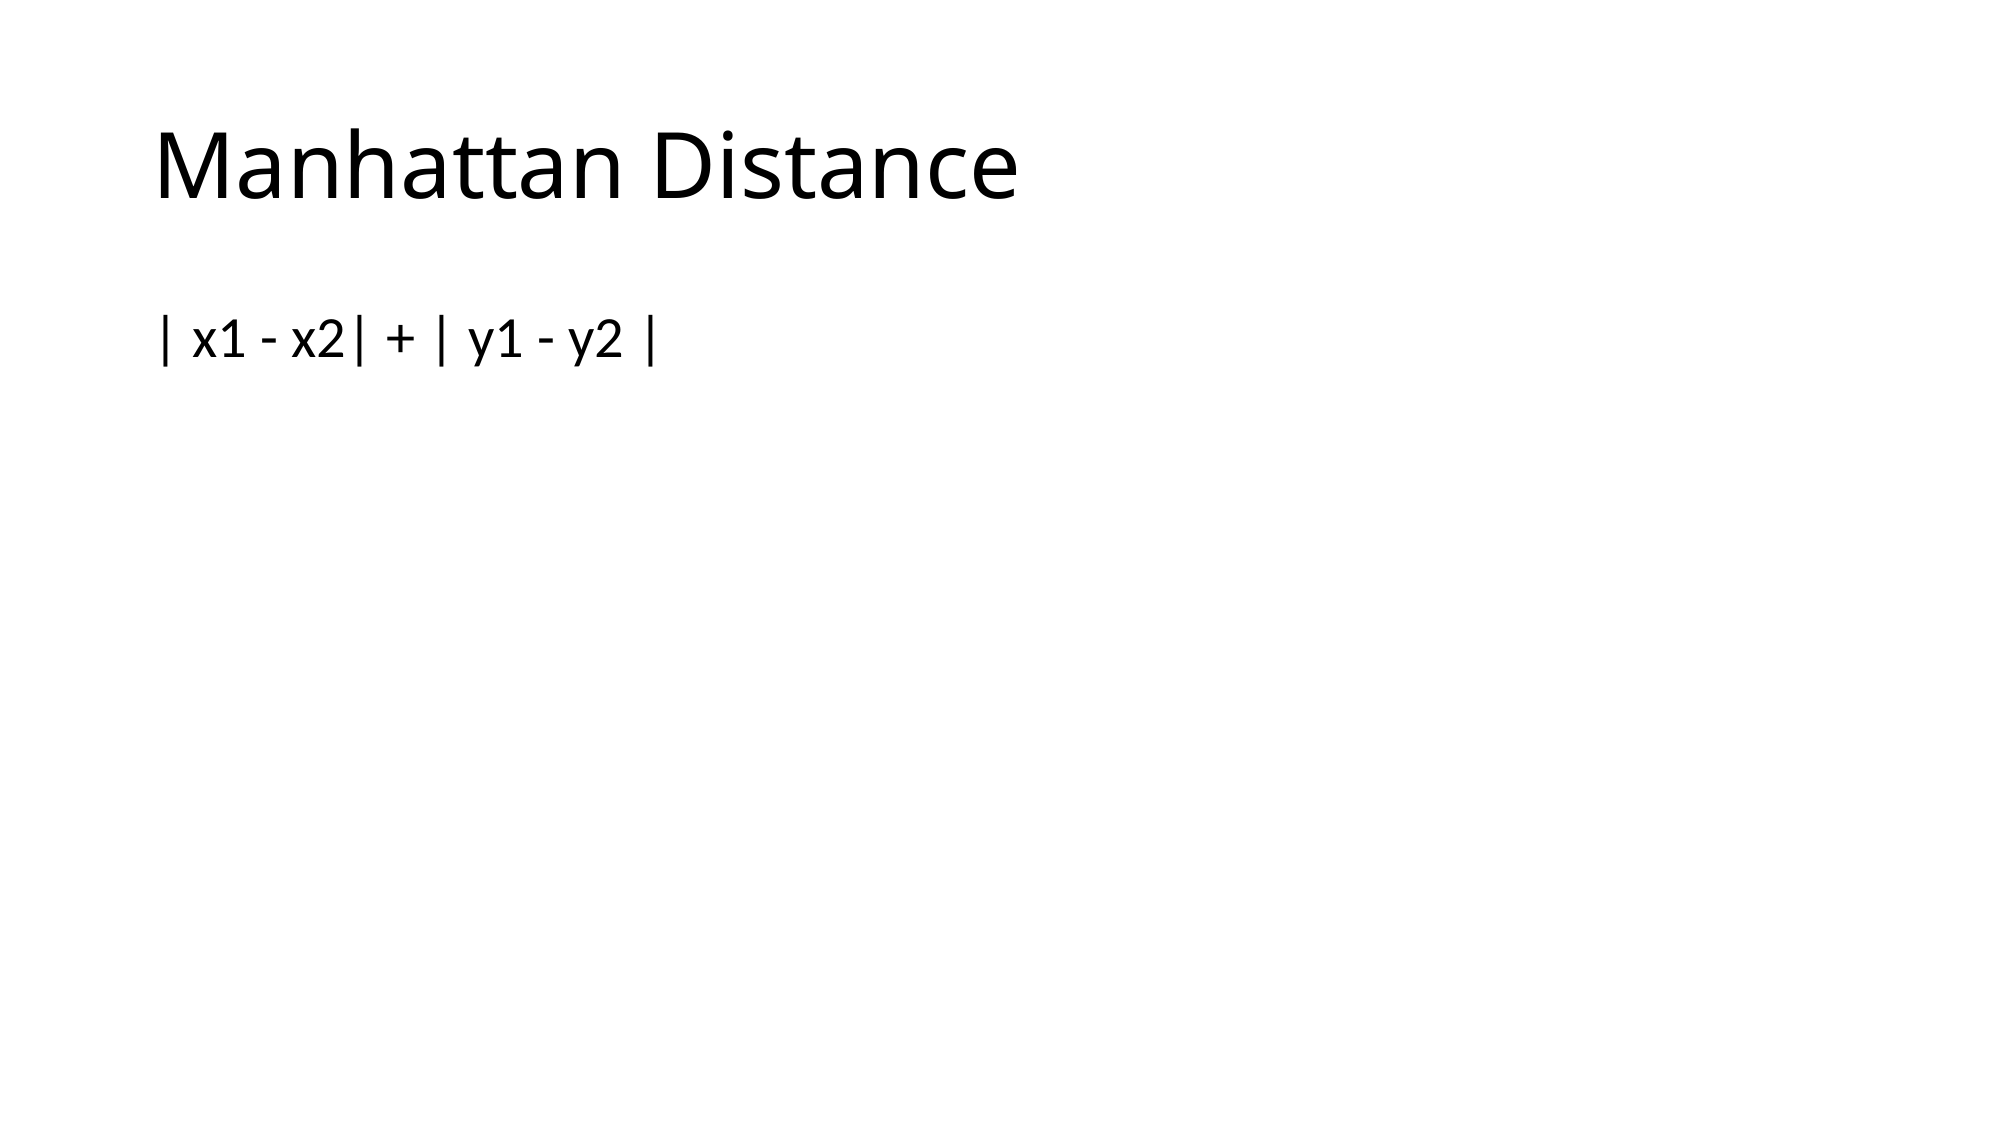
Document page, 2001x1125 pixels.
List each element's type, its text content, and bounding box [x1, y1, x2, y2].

list | x1 - x2| + | y1 - y2 | [137, 299, 1863, 1014]
title Manhattan Distance [137, 59, 1863, 278]
